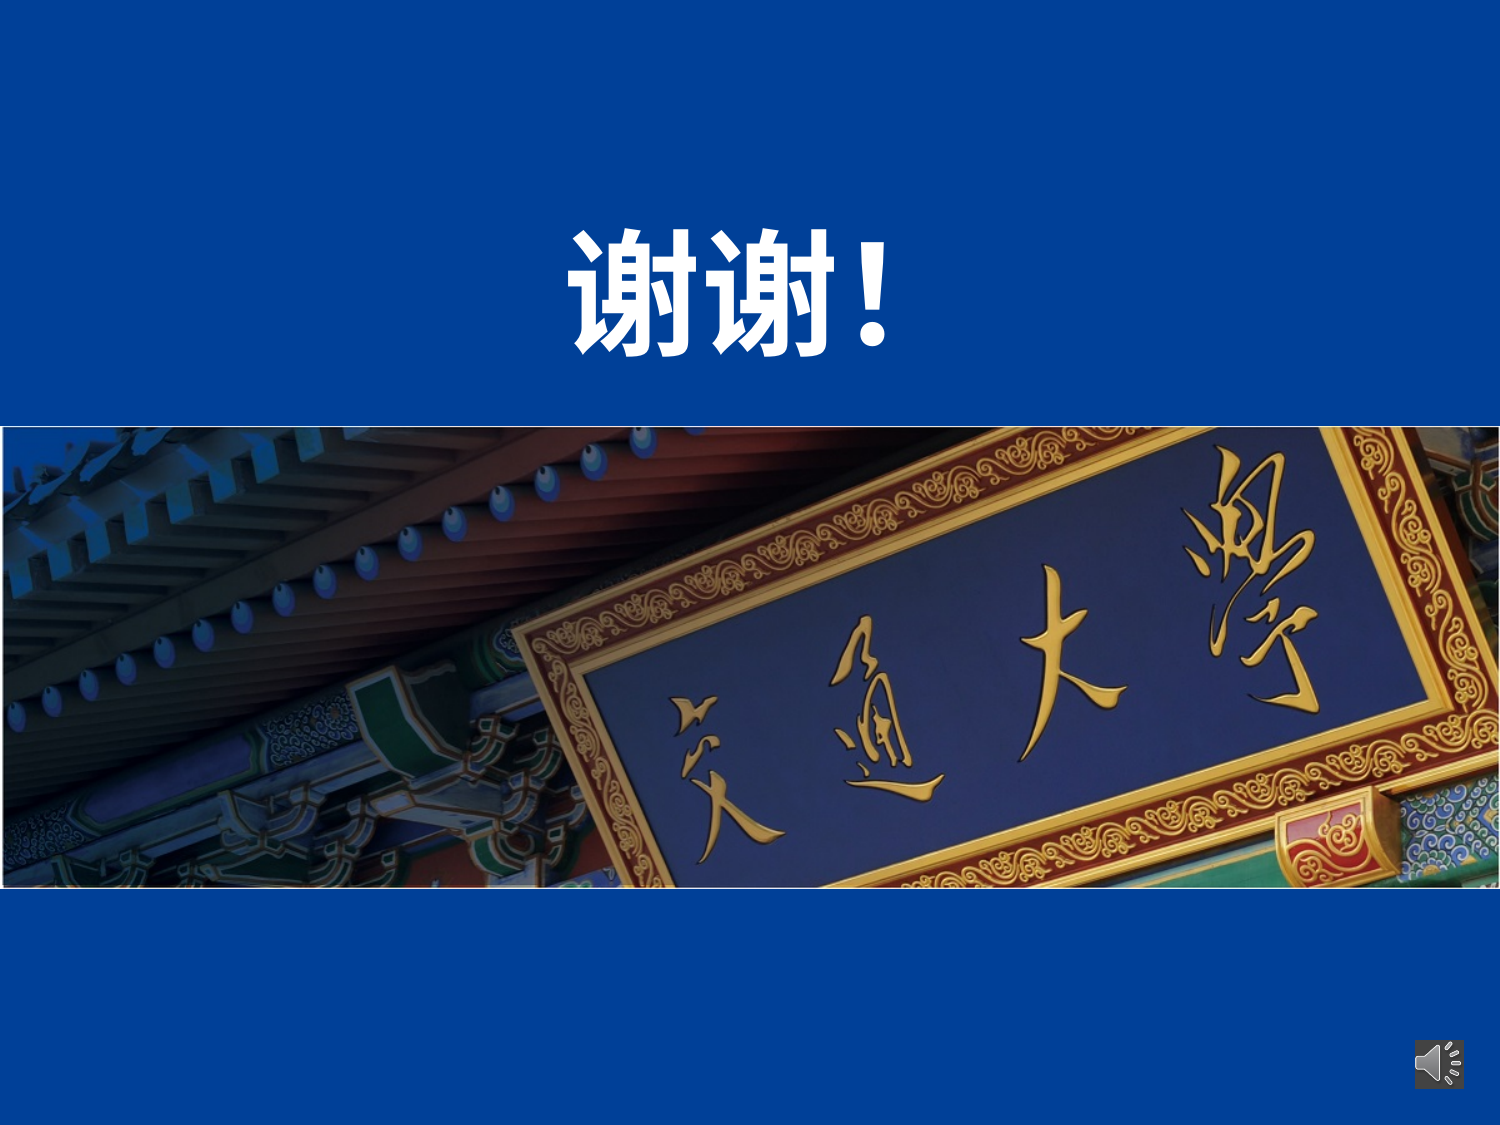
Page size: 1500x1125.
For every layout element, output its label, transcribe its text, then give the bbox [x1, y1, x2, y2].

picture [1414, 1039, 1465, 1090]
picture [0, 426, 1500, 889]
title 谢谢！ [80, 224, 1460, 378]
